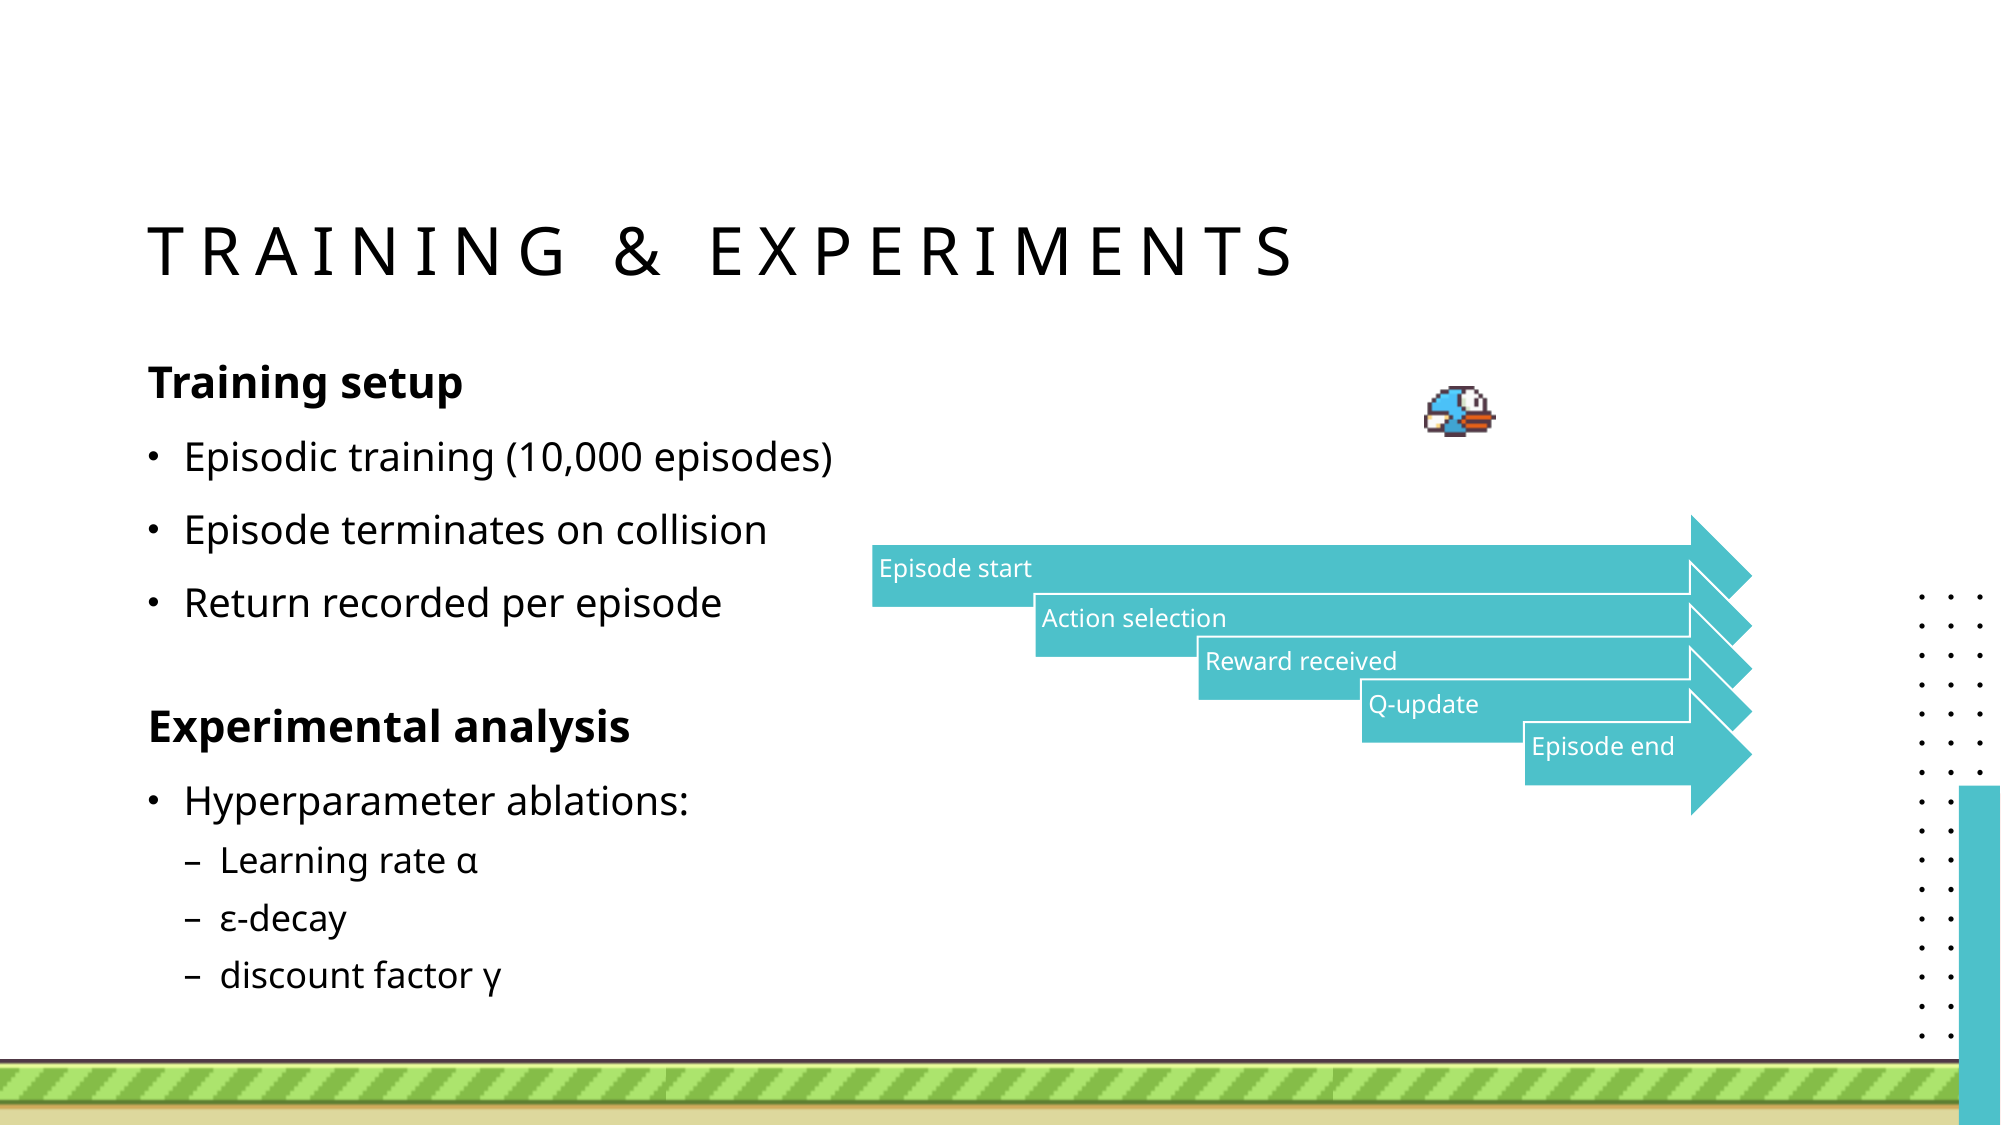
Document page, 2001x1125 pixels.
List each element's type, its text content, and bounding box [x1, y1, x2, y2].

title Training & experiments [132, 59, 1832, 296]
picture [1907, 582, 1994, 1059]
list Training setup Episodic training (10,000 episodes) Episode terminates on collision Return recorded per episode Experimental analysis Hyperparameter ablations: Learning rate α ε-decay discount factor γ [132, 331, 1832, 1007]
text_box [0, 1059, 2000, 1125]
picture [1424, 386, 1496, 437]
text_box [871, 511, 1754, 826]
text_box [1958, 785, 2000, 1059]
